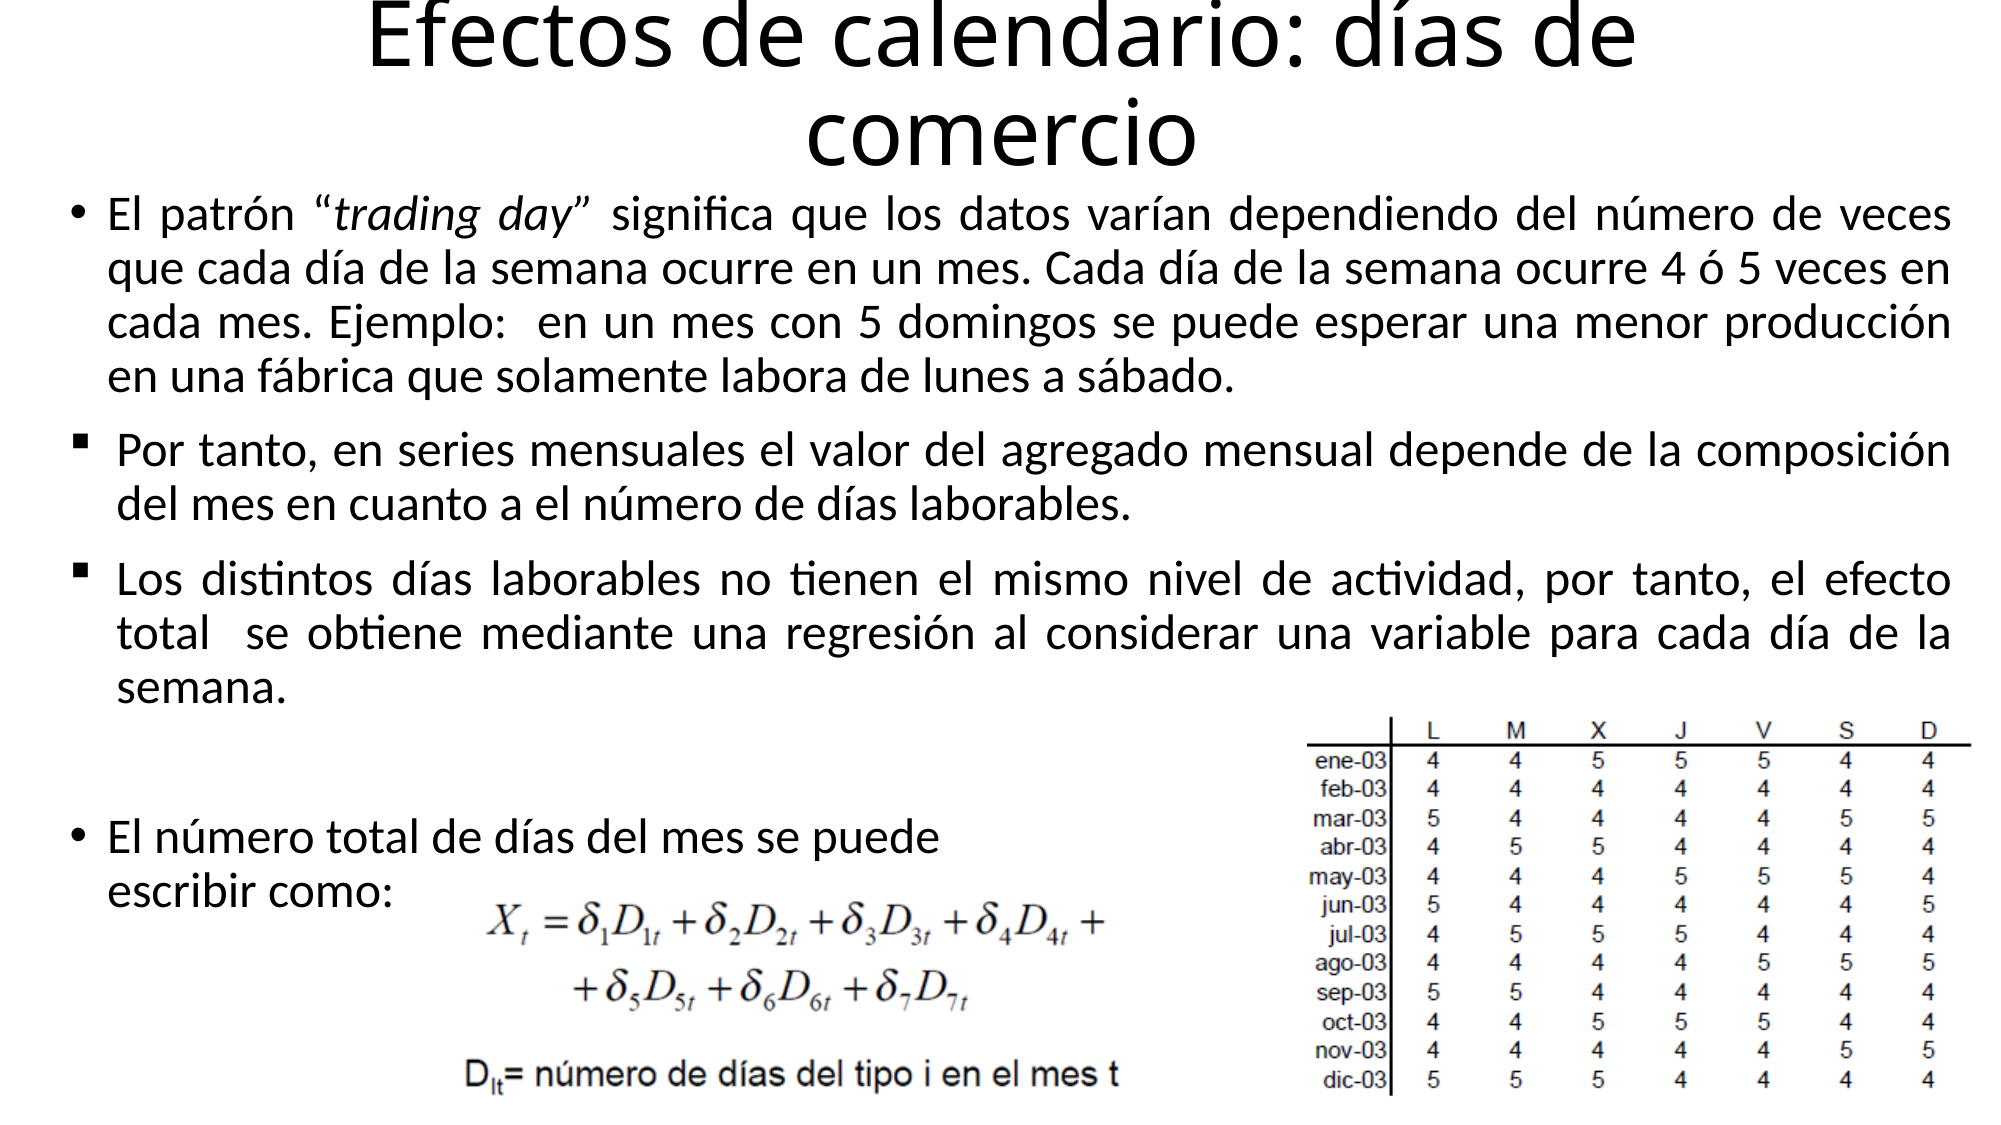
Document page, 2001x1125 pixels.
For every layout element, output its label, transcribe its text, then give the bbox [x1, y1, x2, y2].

title Efectos de calendario: días de comercio [139, 14, 1865, 160]
picture [1307, 700, 1973, 1107]
picture [452, 883, 1151, 1110]
